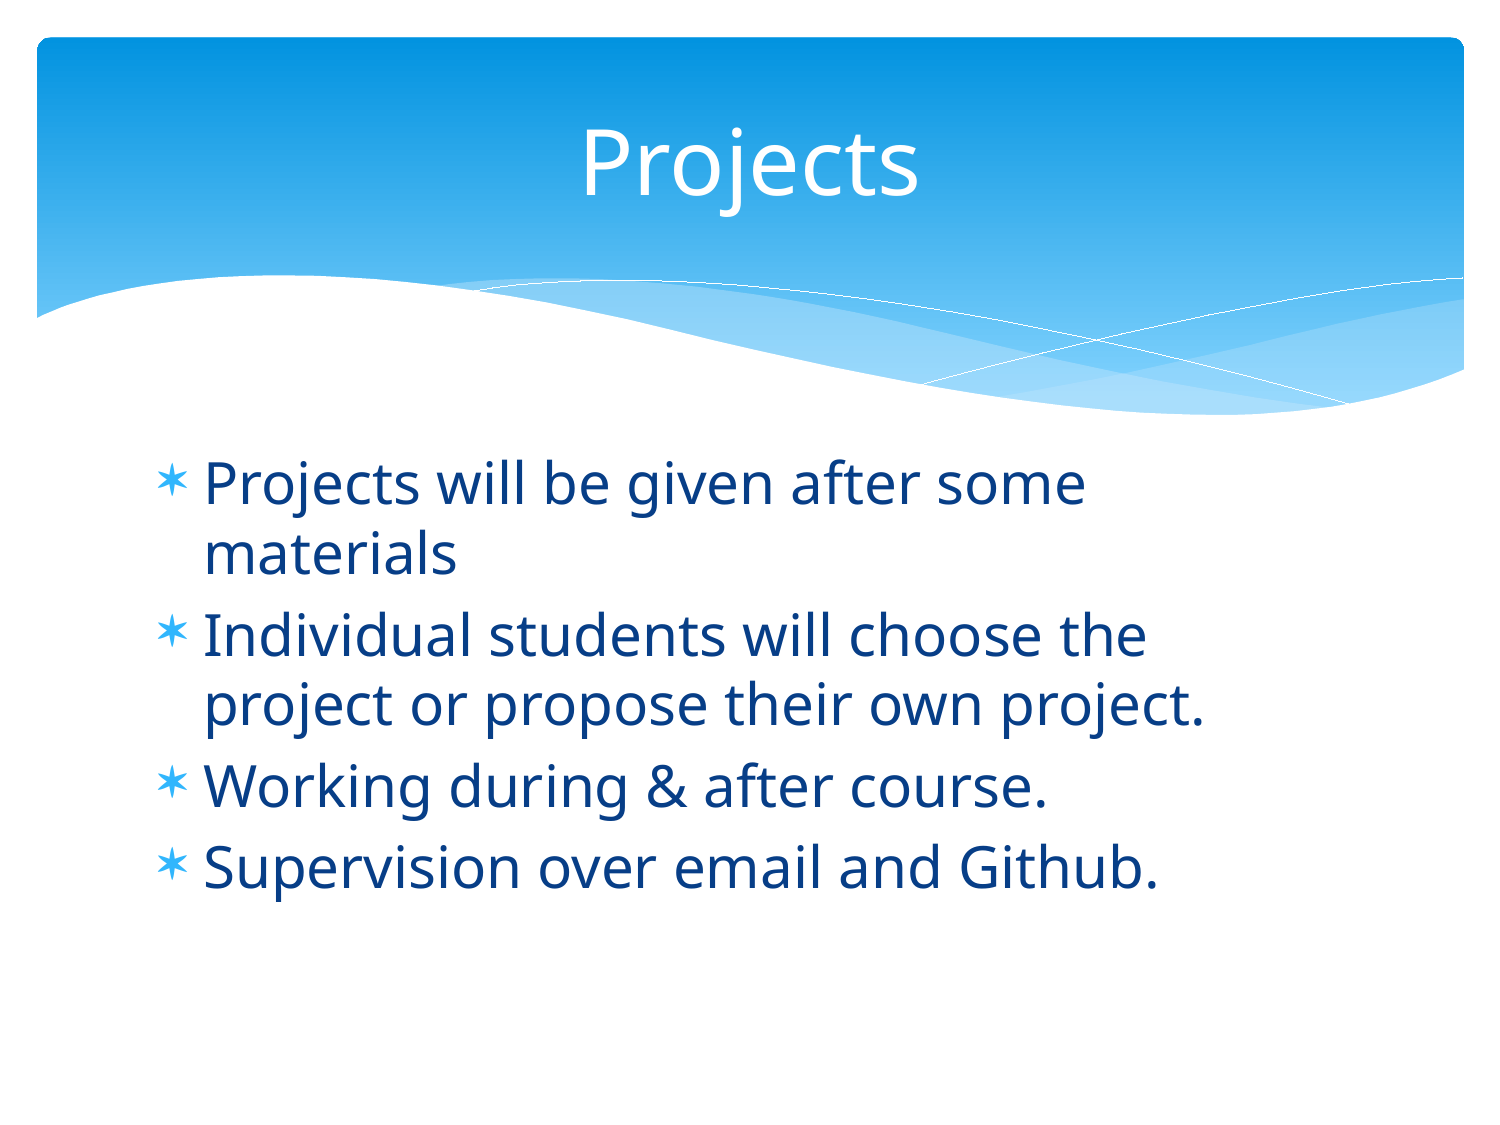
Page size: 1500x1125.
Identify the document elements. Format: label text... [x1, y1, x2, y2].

list Projects will be given after some materials Individual students will choose the project or propose their own project. Working during & after course. Supervision over email and Github. [143, 438, 1359, 1005]
title Projects [75, 55, 1425, 261]
